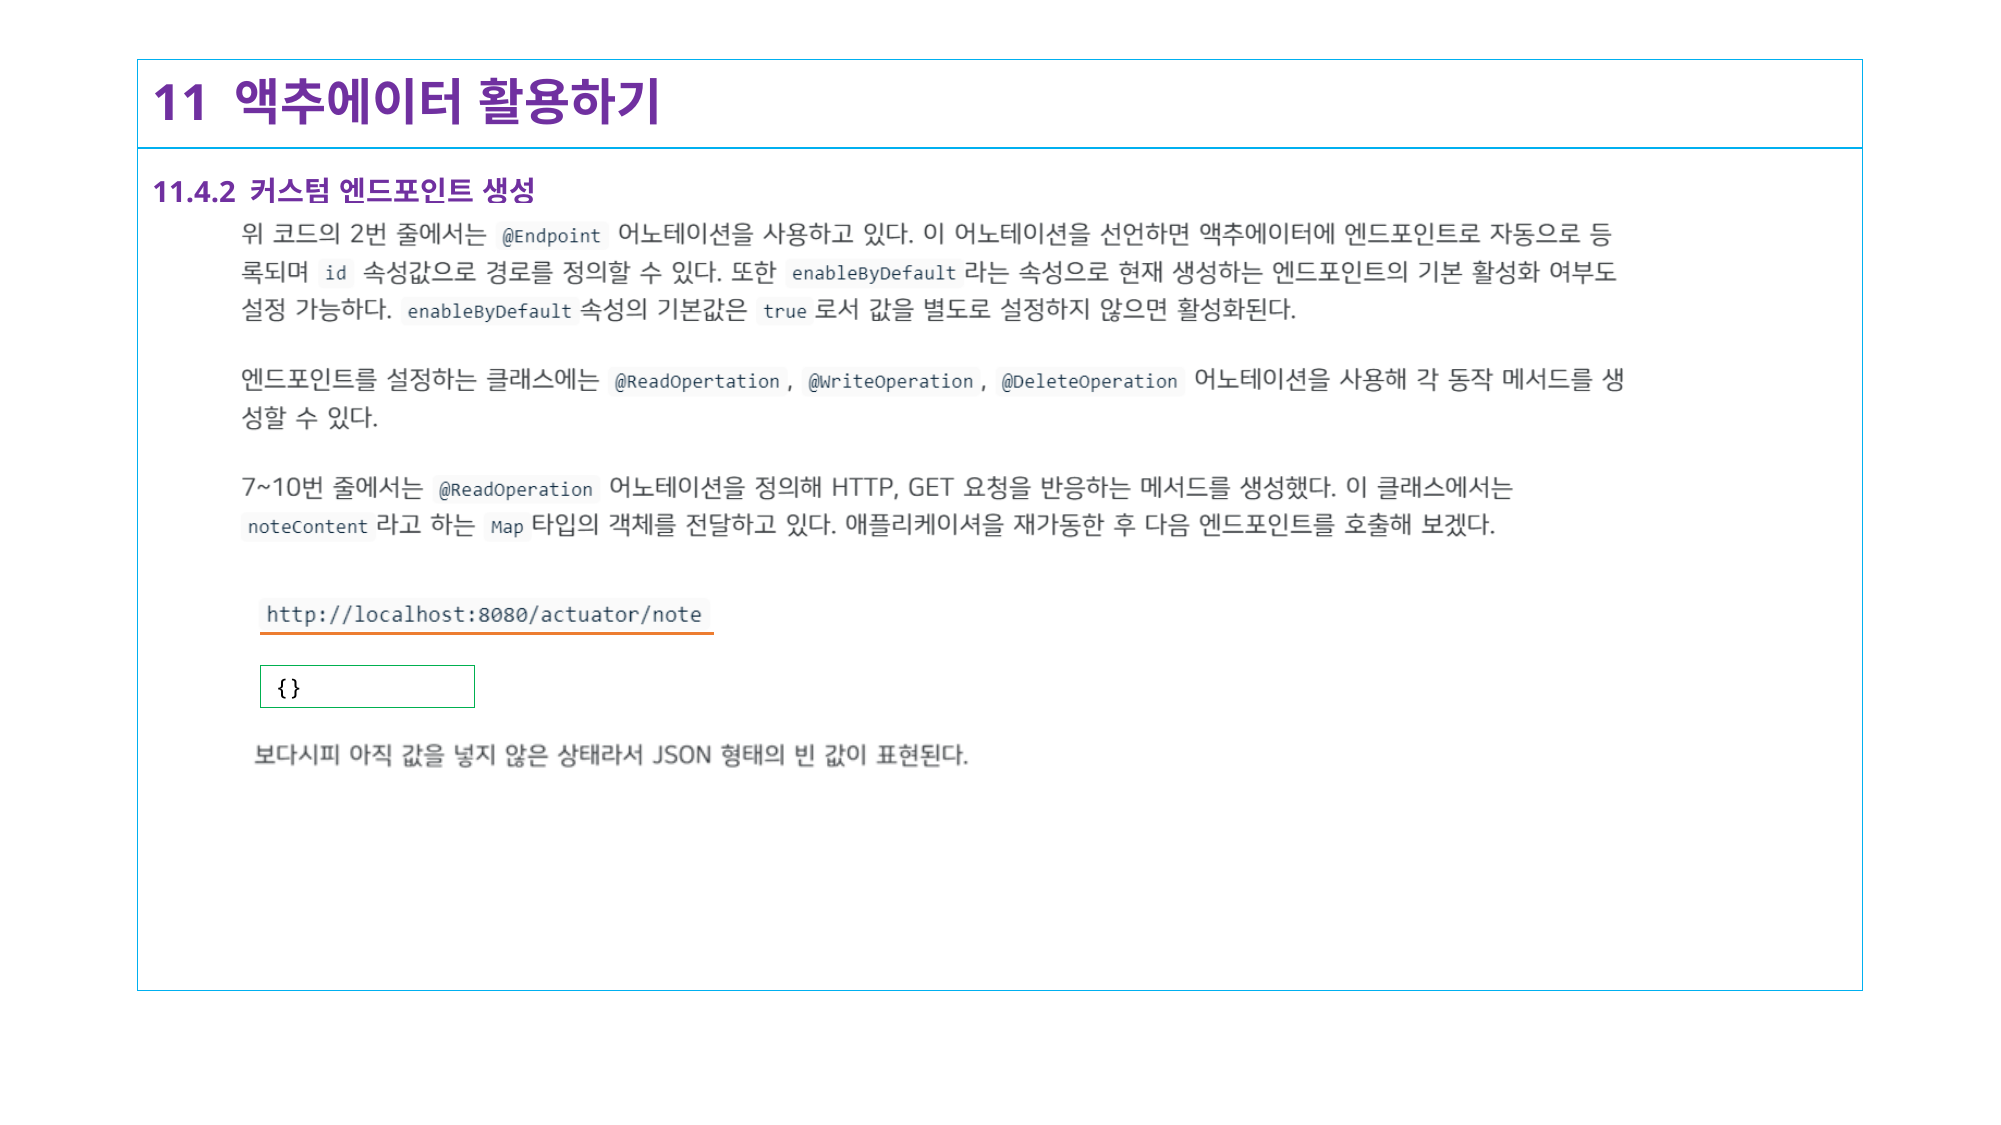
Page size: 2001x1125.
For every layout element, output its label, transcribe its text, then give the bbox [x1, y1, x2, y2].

picture [249, 582, 714, 643]
title 11 액추에이터 활용하기 [137, 59, 1863, 148]
list 11.4.2 커스텀 엔드포인트 생성 [137, 148, 1863, 991]
text_box {} [260, 665, 475, 708]
picture [229, 203, 1647, 556]
picture [249, 730, 973, 771]
